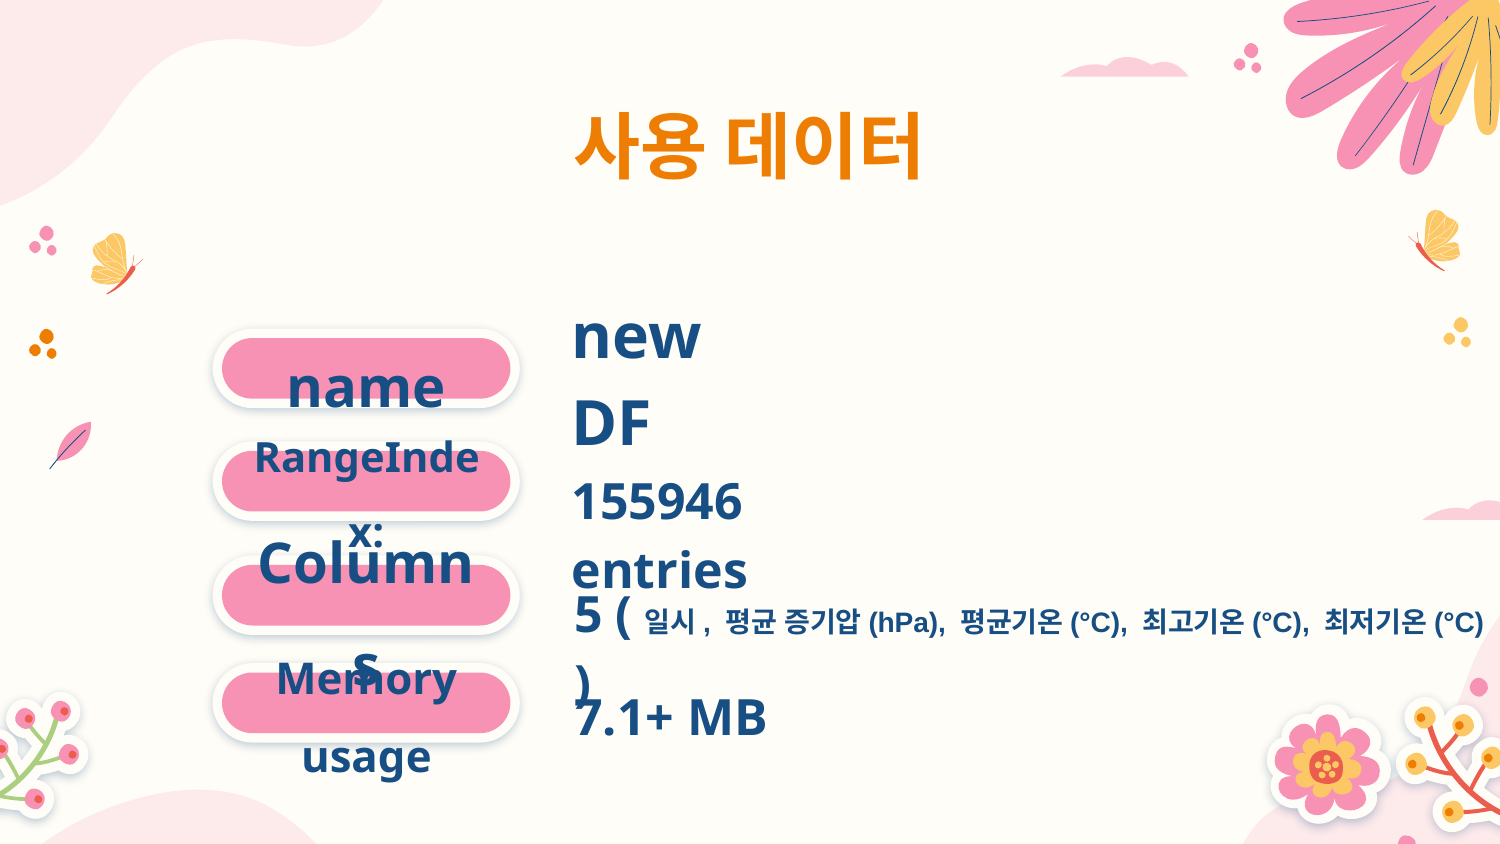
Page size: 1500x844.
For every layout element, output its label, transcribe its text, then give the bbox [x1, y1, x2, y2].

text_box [1266, 705, 1388, 825]
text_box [221, 337, 511, 399]
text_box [221, 450, 511, 512]
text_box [221, 564, 511, 626]
subtitle 155946 entries [556, 445, 852, 518]
subtitle 7.1+ MB [559, 661, 1179, 734]
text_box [221, 672, 511, 734]
subtitle newDF [556, 335, 736, 408]
subtitle 5 (일시, 평균 증기압(hPa), 평균기온(°C), 최고기온(°C), 최저기온(°C) ) [559, 558, 1500, 631]
title 사용 데이터 [118, 72, 1382, 167]
